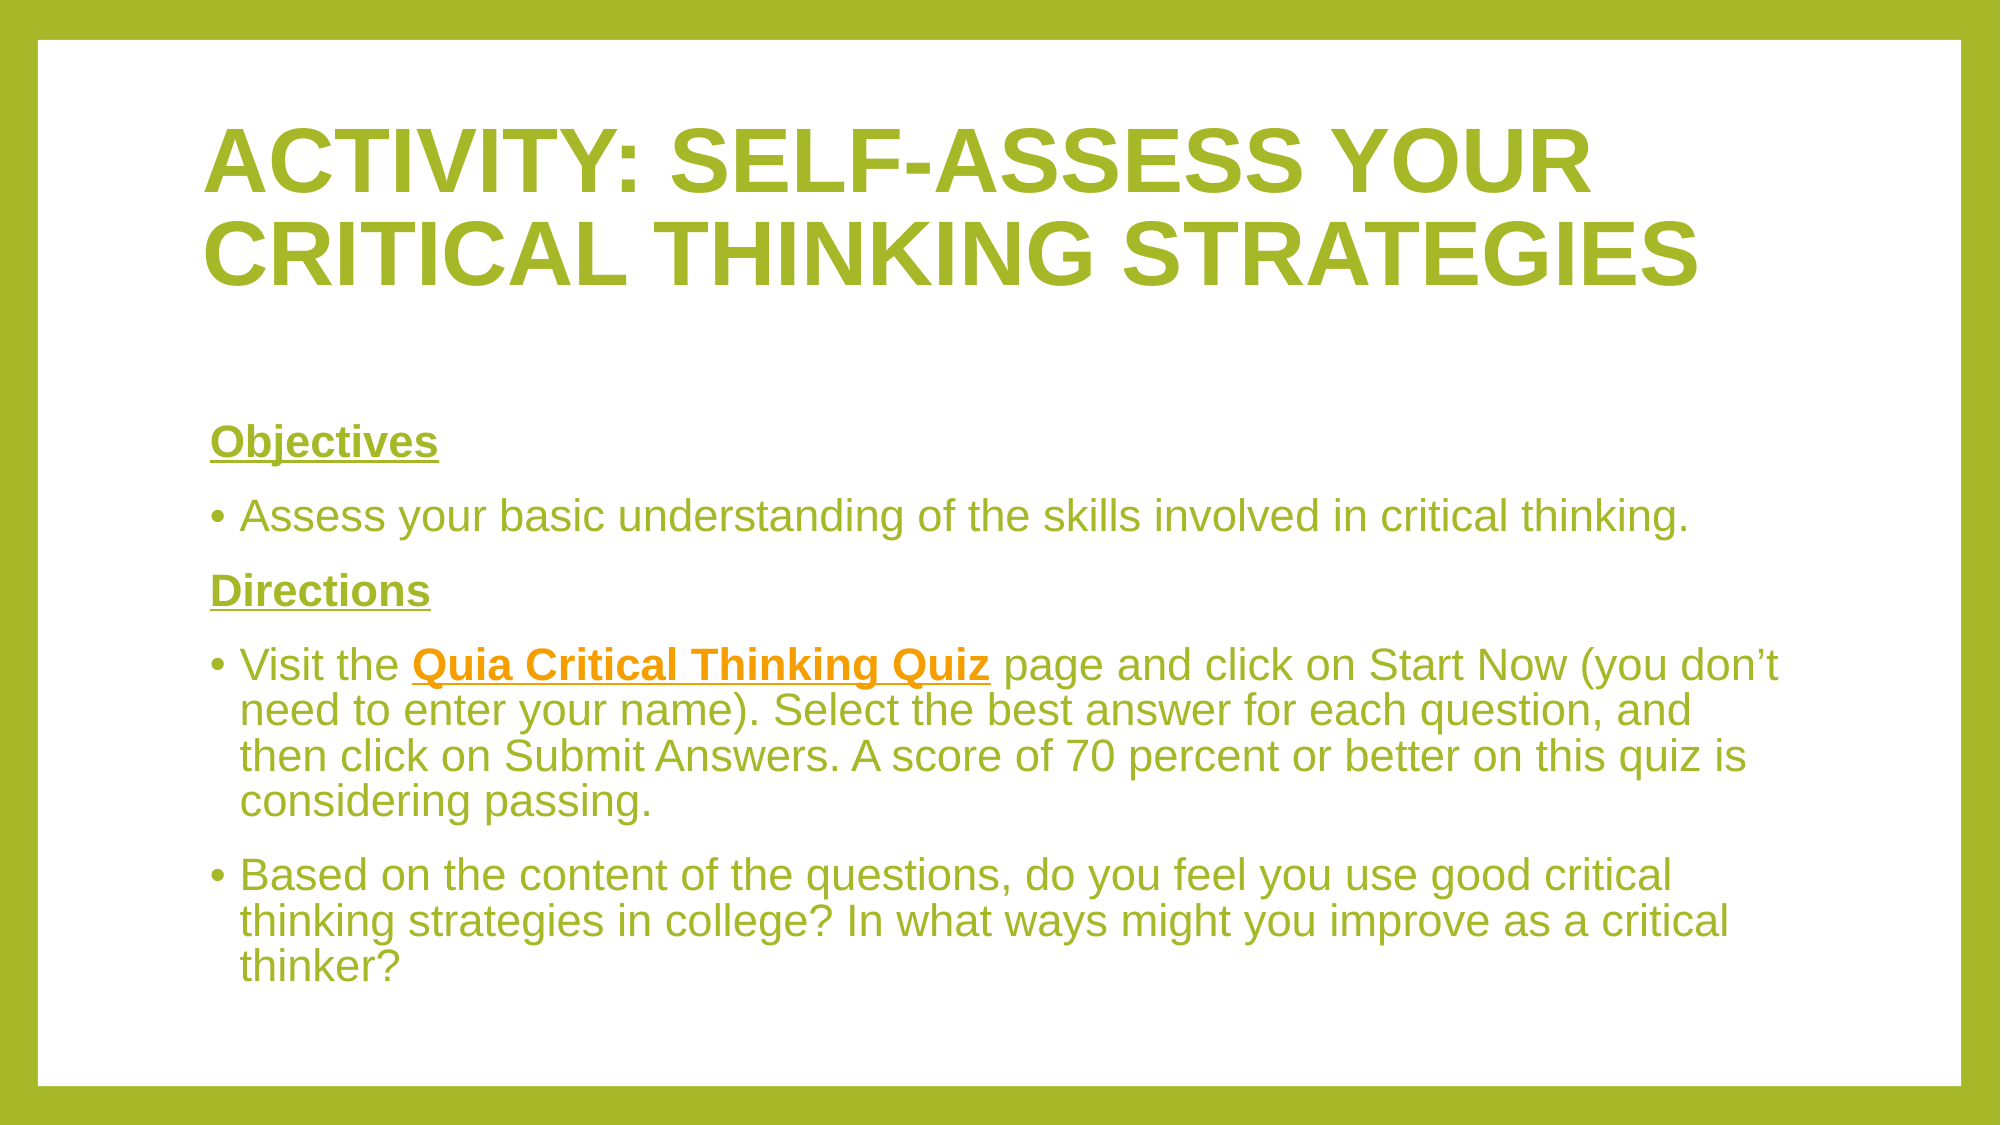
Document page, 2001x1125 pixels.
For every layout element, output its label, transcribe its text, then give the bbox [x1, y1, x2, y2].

title ACTIVITY: SELF-ASSESS YOUR CRITICAL THINKING STRATEGIES [187, 99, 1808, 323]
list Objectives Assess your basic understanding of the skills involved in critical thinking. Directions Visit the Quia Critical Thinking Quiz page and click on Start Now (you don’t need to enter your name). Select the best answer for each question, and then click on Submit Answers. A score of 70 percent or better on this quiz is considering passing. Based on the content of the questions, do you feel you use good critical thinking strategies in college? In what ways might you improve as a critical thinker? [187, 413, 1808, 1000]
